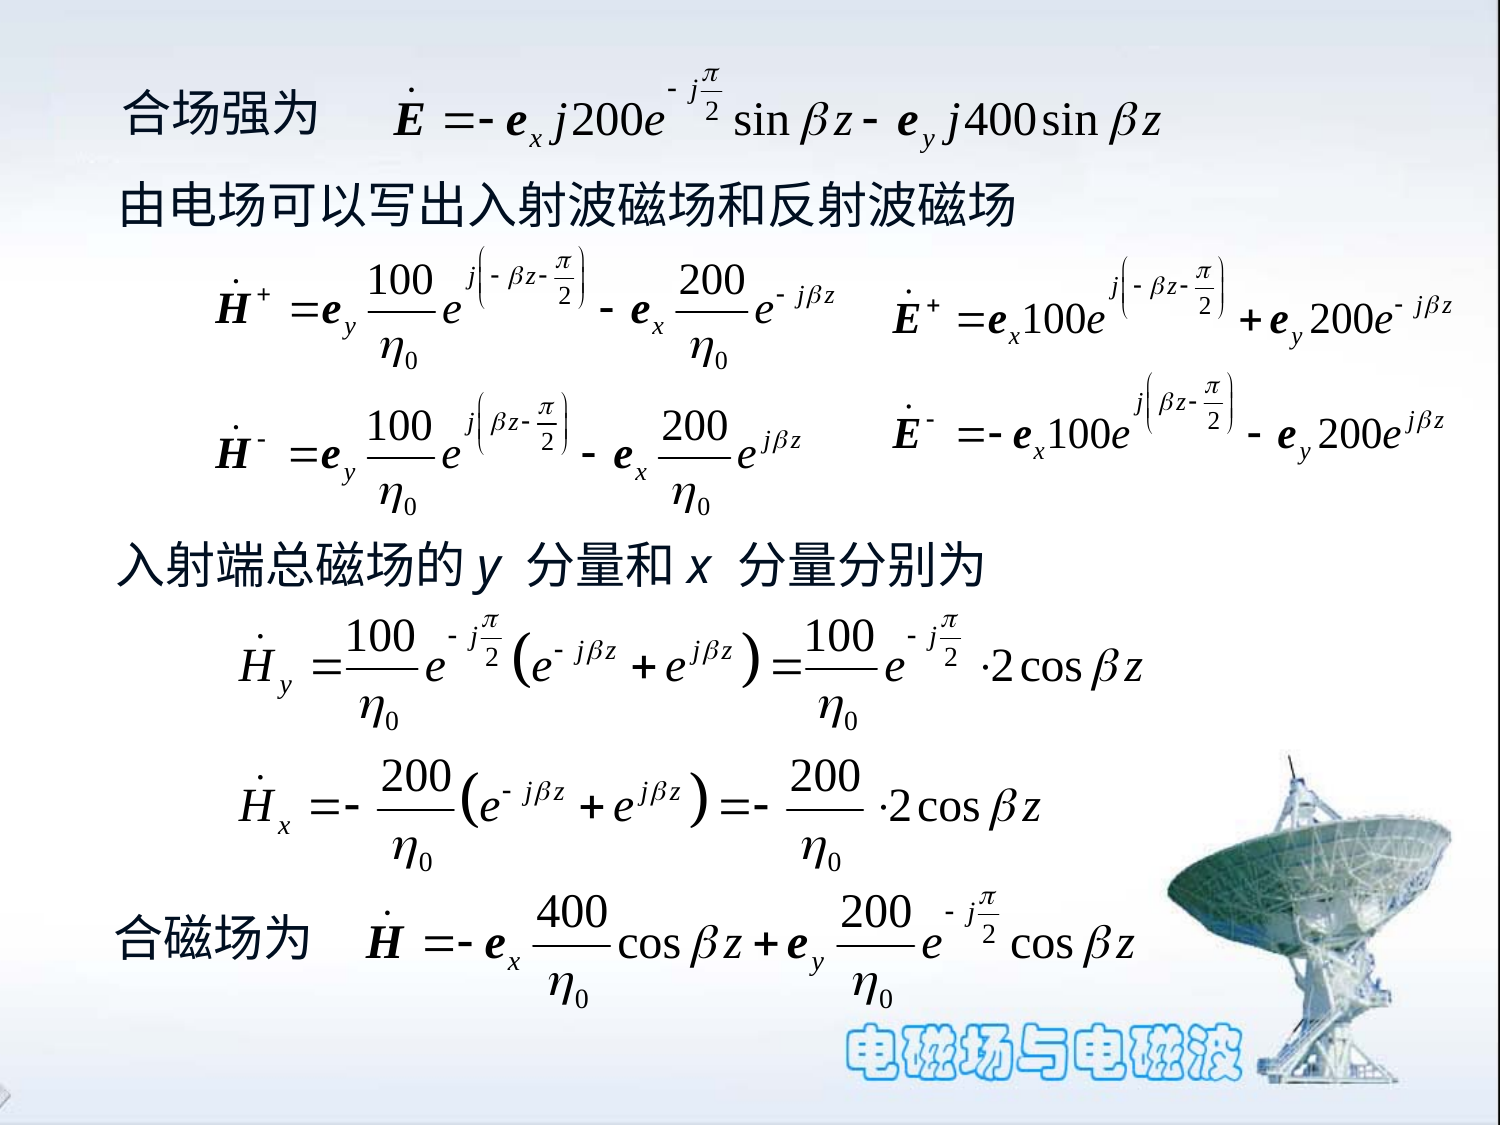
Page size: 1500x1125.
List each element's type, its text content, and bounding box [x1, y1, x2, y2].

text_box 由电场可以写出入射波磁场和反射波磁场 [102, 166, 1500, 242]
text_box 入射端总磁场的y 分量和x 分量分别为 [100, 526, 1063, 602]
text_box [883, 246, 1463, 477]
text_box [229, 595, 1154, 883]
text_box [206, 235, 843, 528]
picture [0, 0, 1500, 1125]
text_box 合磁场为 [98, 899, 350, 974]
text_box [383, 50, 1172, 164]
text_box 合场强为 [106, 73, 378, 149]
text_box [356, 873, 1144, 1019]
